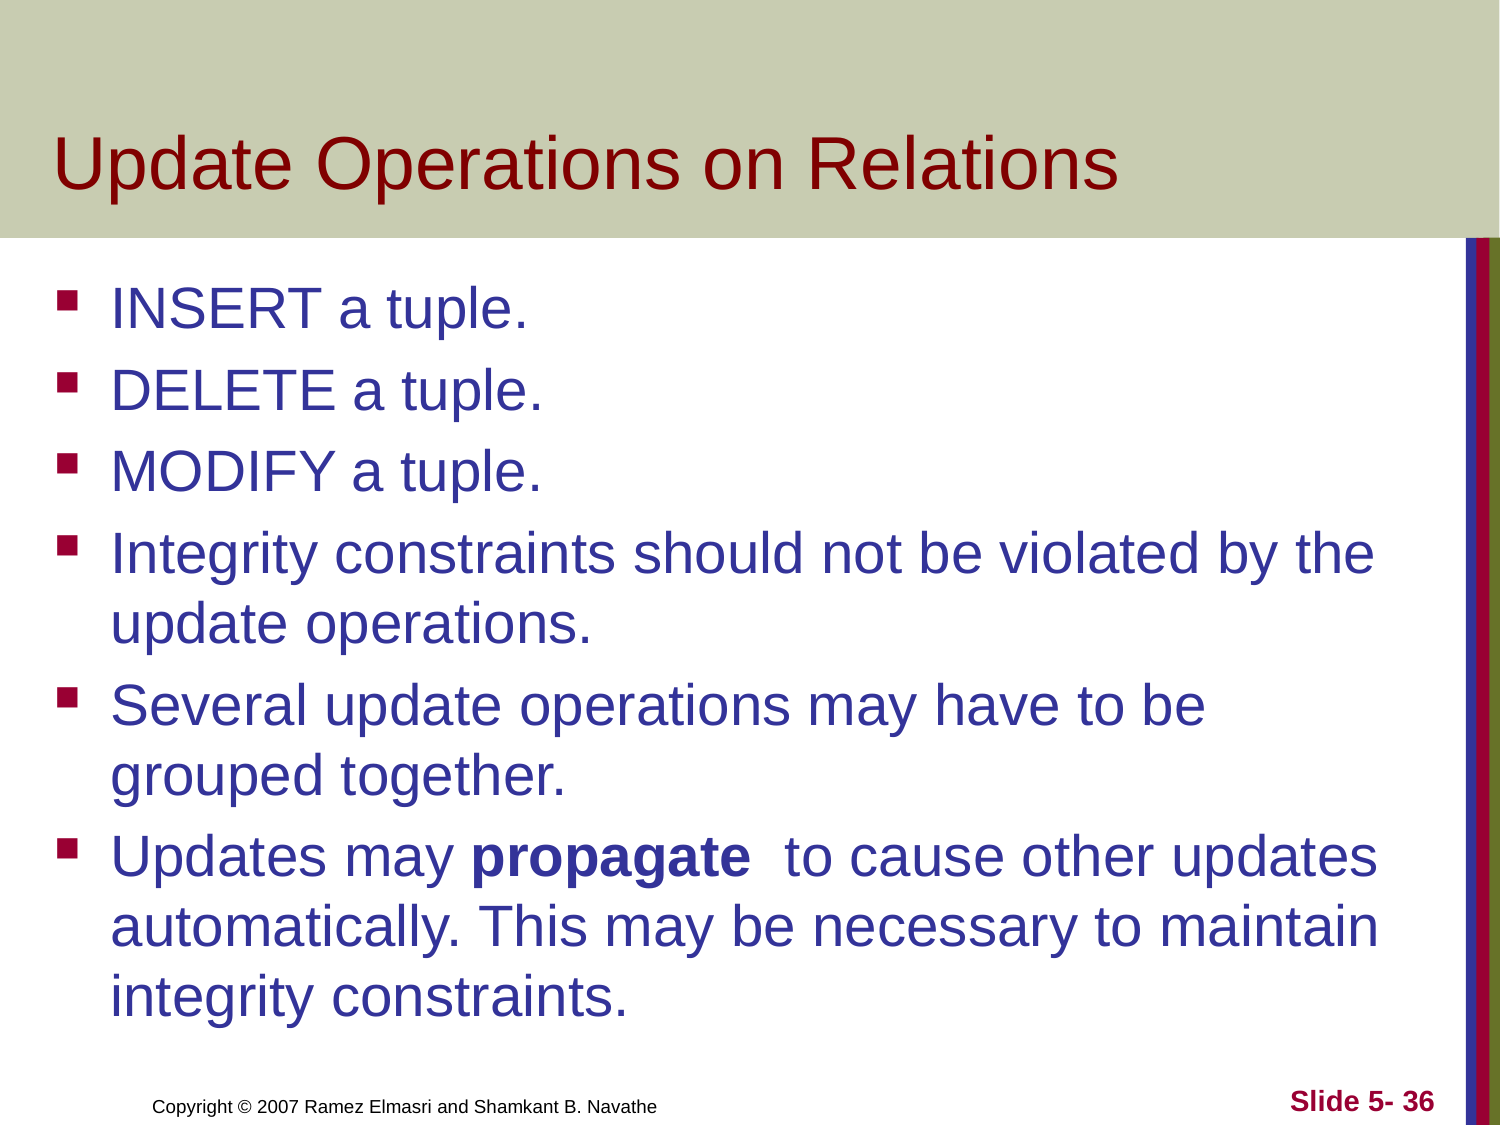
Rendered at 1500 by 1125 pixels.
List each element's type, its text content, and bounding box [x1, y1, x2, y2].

list INSERT a tuple. DELETE a tuple. MODIFY a tuple. Integrity constraints should not be violated by the update operations. Several update operations may have to be grouped together. Updates may propagate to cause other updates automatically. This may be necessary to maintain integrity constraints. [39, 262, 1401, 1013]
title Update Operations on Relations [37, 49, 1317, 213]
slide_number Slide 5- 36 [1137, 1049, 1451, 1125]
